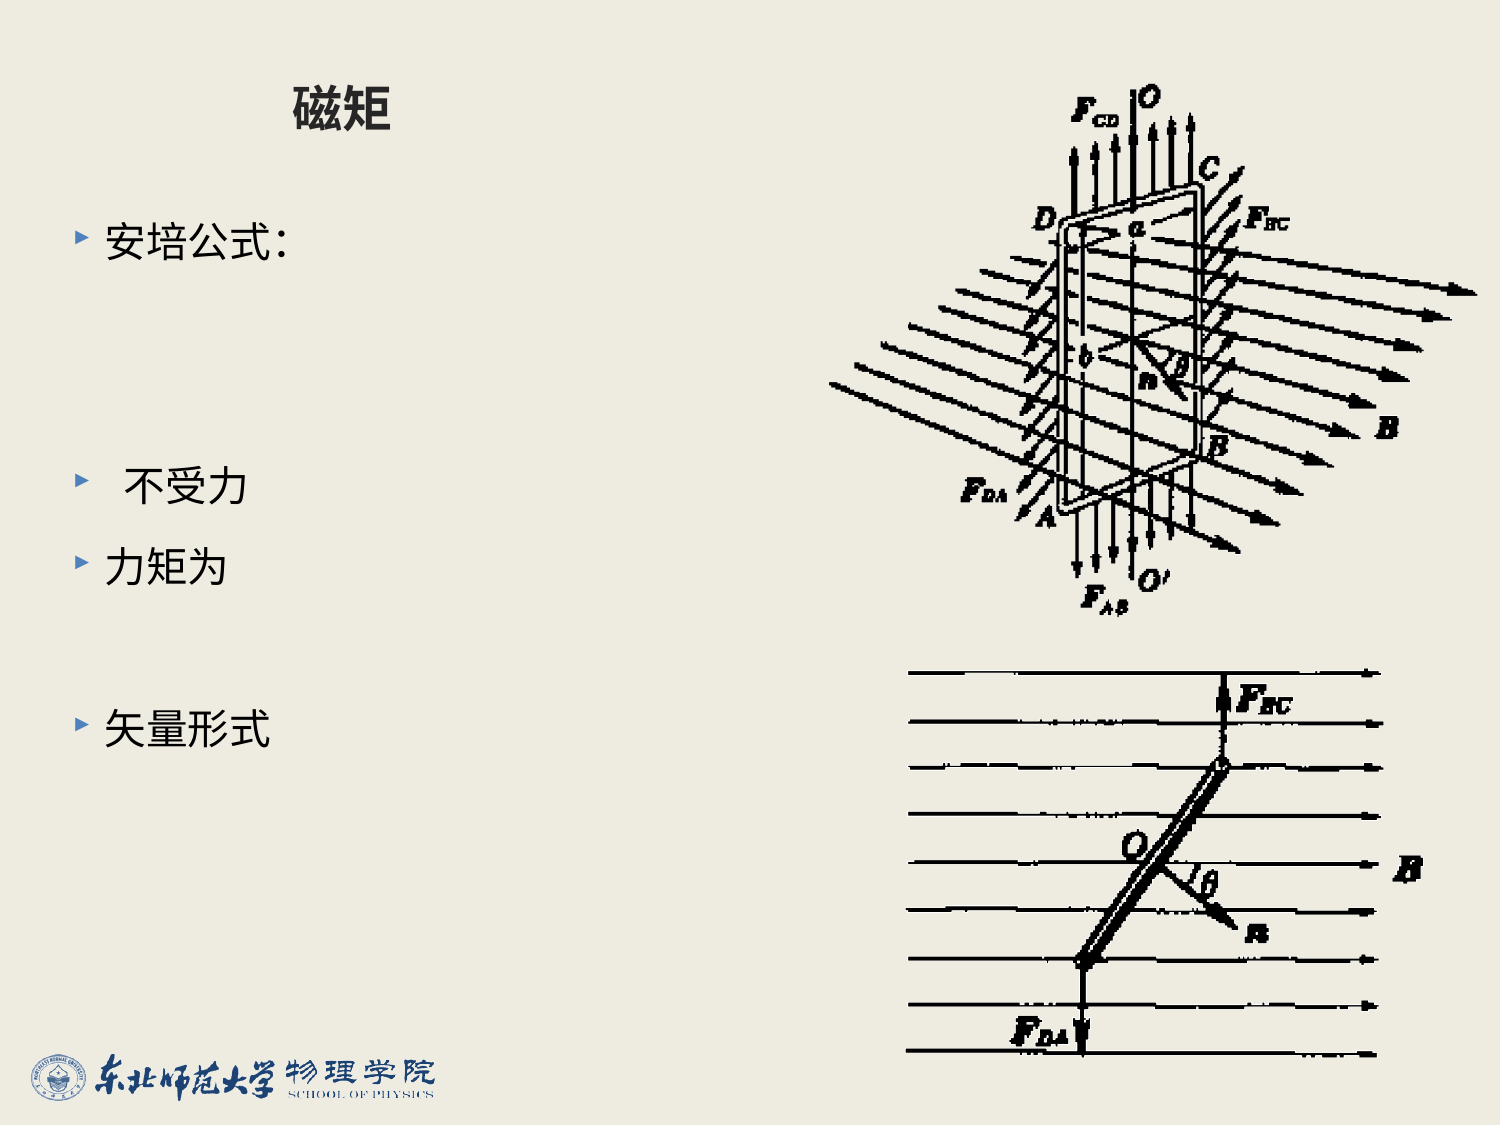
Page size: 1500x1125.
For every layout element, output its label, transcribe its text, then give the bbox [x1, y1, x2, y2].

picture [20, 1054, 440, 1101]
title 磁矩 [277, 42, 709, 173]
picture [828, 42, 1500, 1076]
